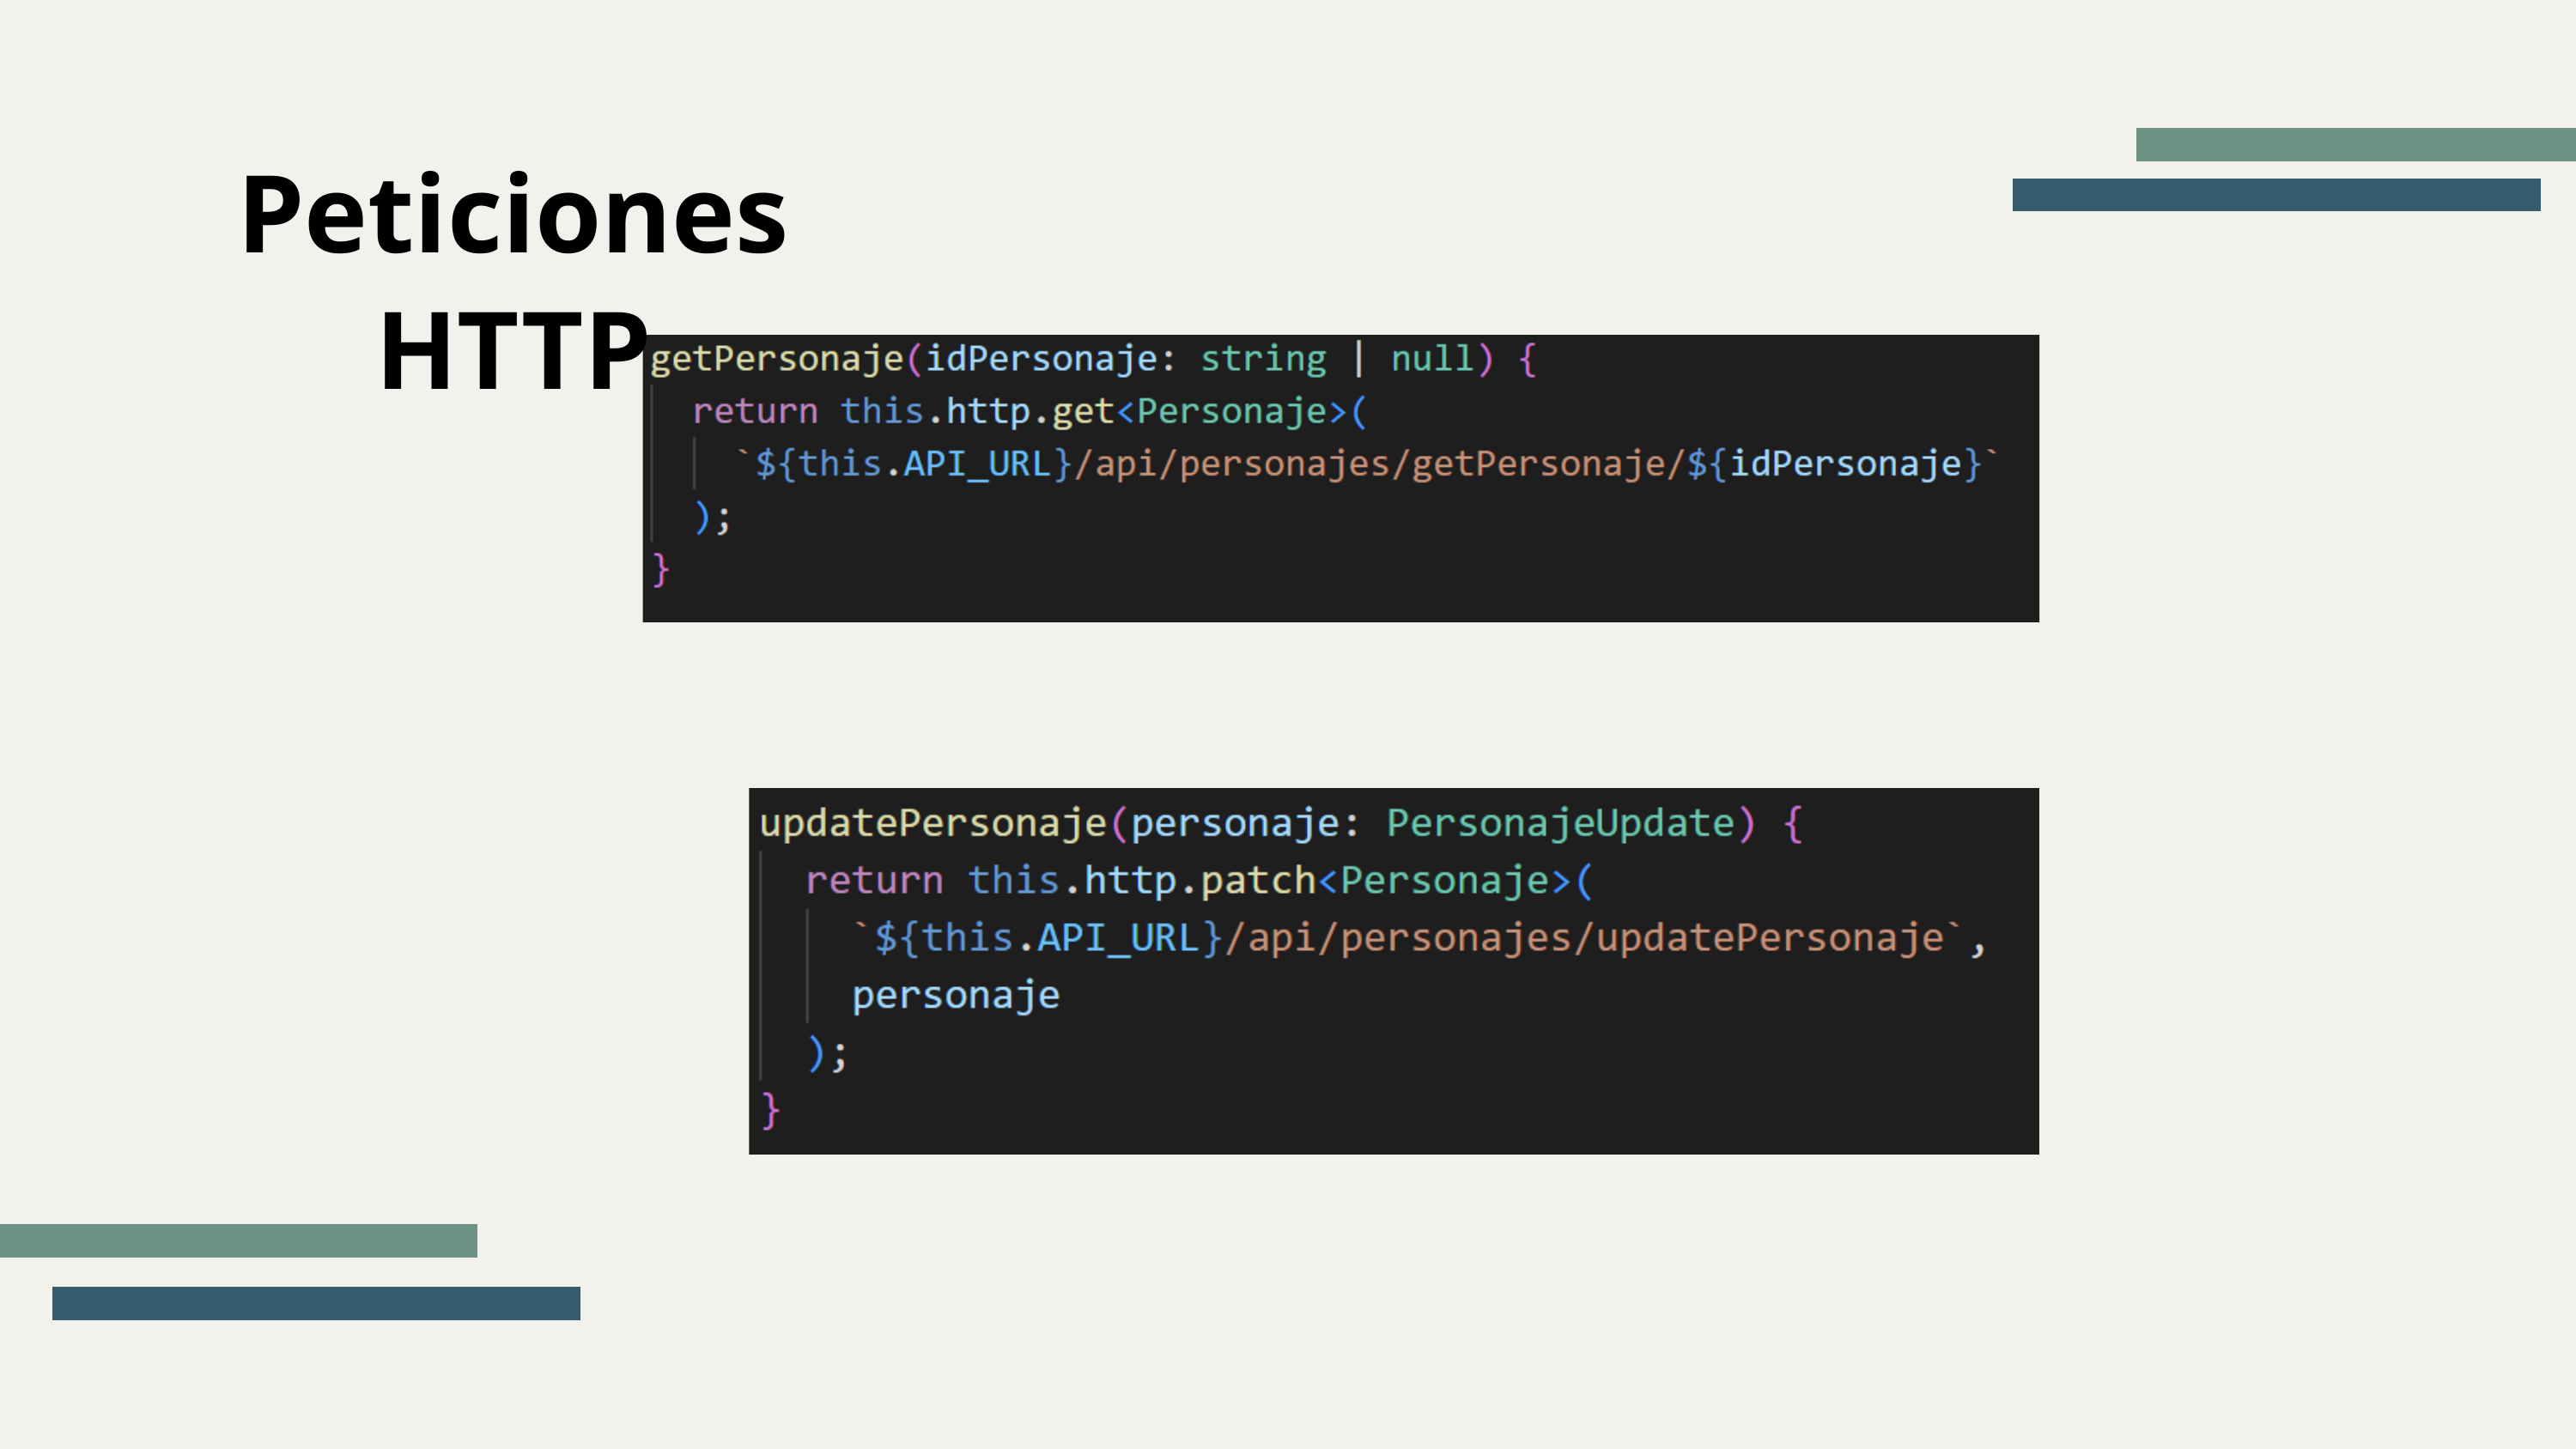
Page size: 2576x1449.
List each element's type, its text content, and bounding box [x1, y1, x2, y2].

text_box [0, 1224, 478, 1258]
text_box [52, 1287, 581, 1321]
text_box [2136, 128, 2576, 162]
text_box [749, 788, 2039, 1155]
text_box Peticiones HTTP [156, 137, 871, 411]
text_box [2012, 178, 2542, 212]
text_box [642, 335, 2040, 622]
